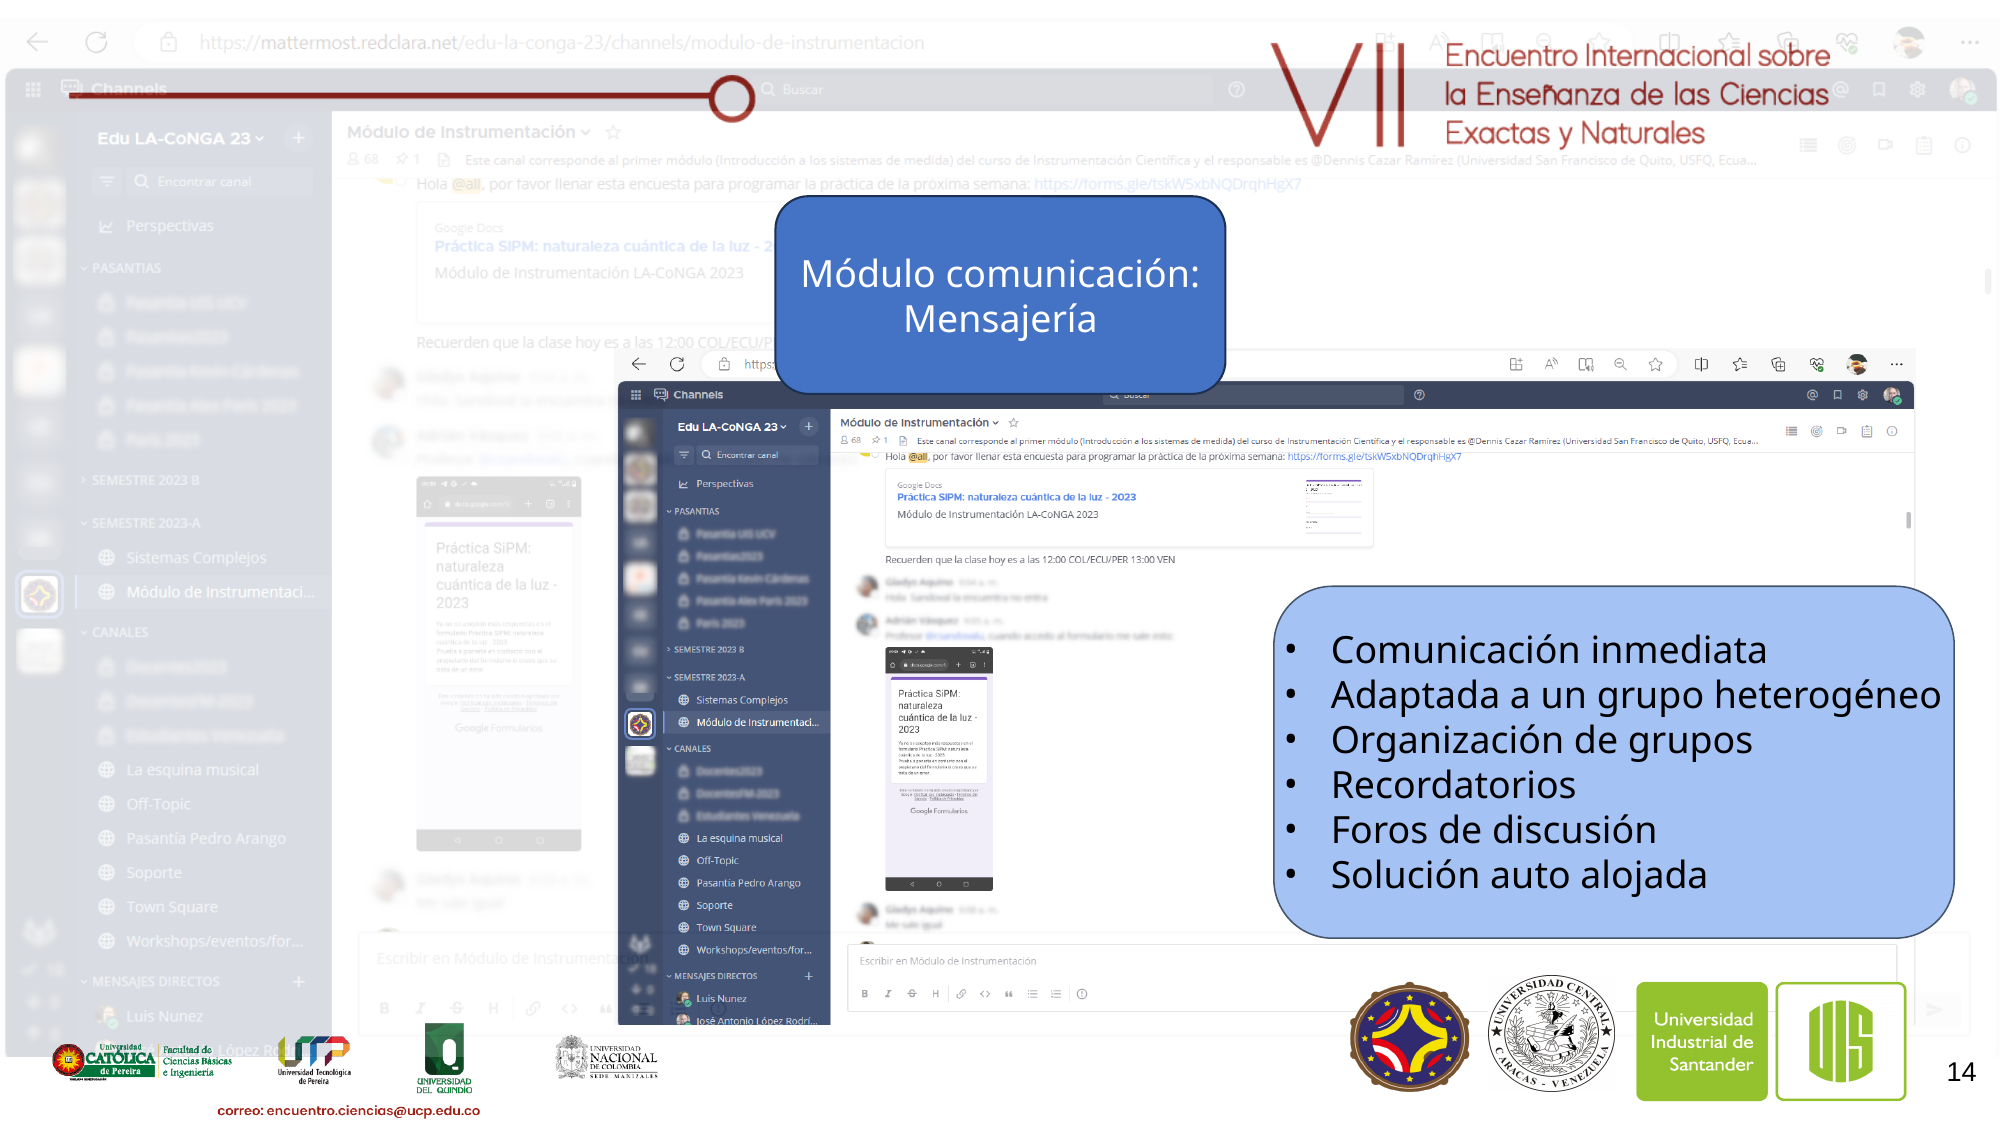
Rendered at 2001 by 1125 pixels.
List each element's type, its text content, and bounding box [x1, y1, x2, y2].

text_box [1329, 954, 1924, 1125]
slide_number ‹#› [1927, 1066, 1992, 1125]
picture [0, 0, 2000, 1125]
